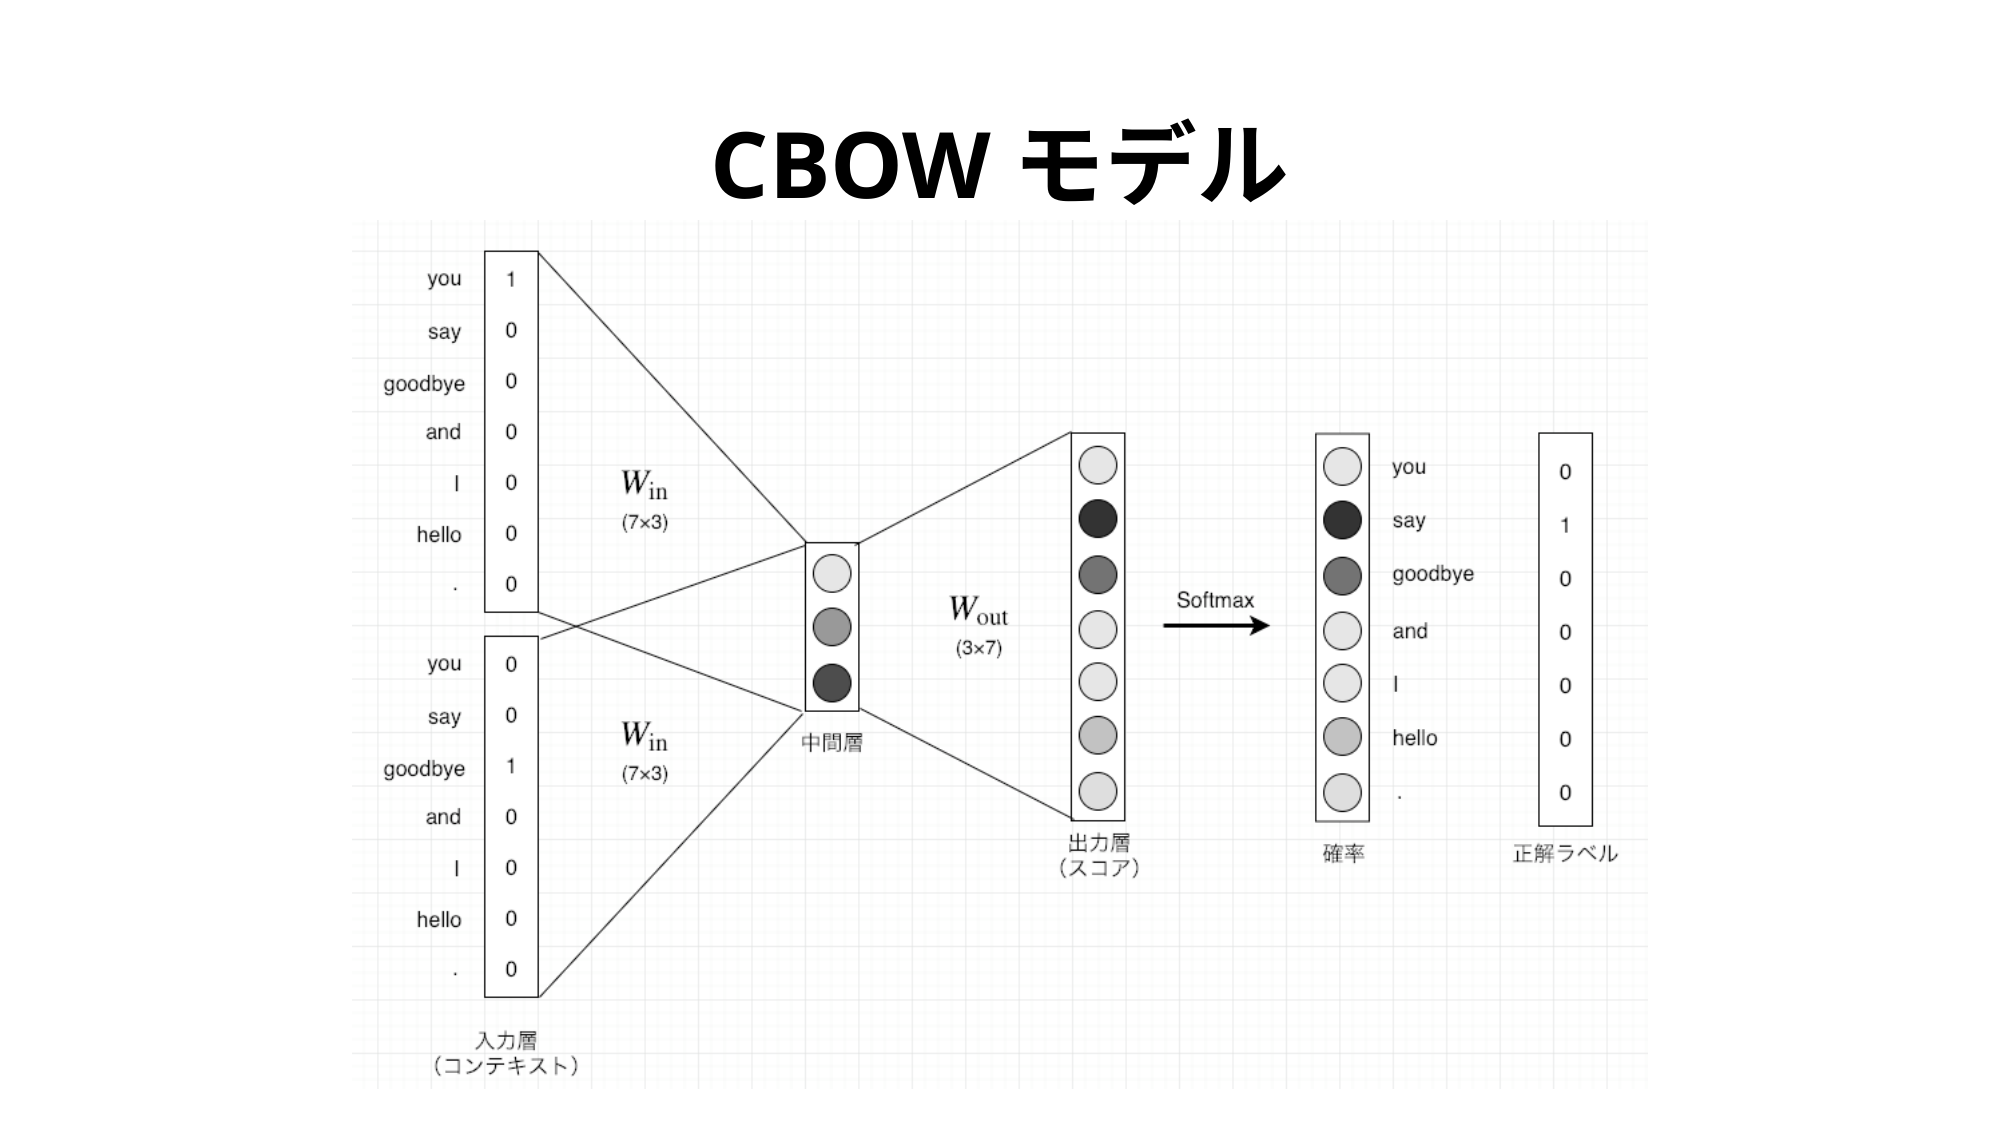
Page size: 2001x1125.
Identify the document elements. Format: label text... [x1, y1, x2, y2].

title CBOWモデル [137, 59, 1863, 278]
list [352, 220, 1648, 1089]
